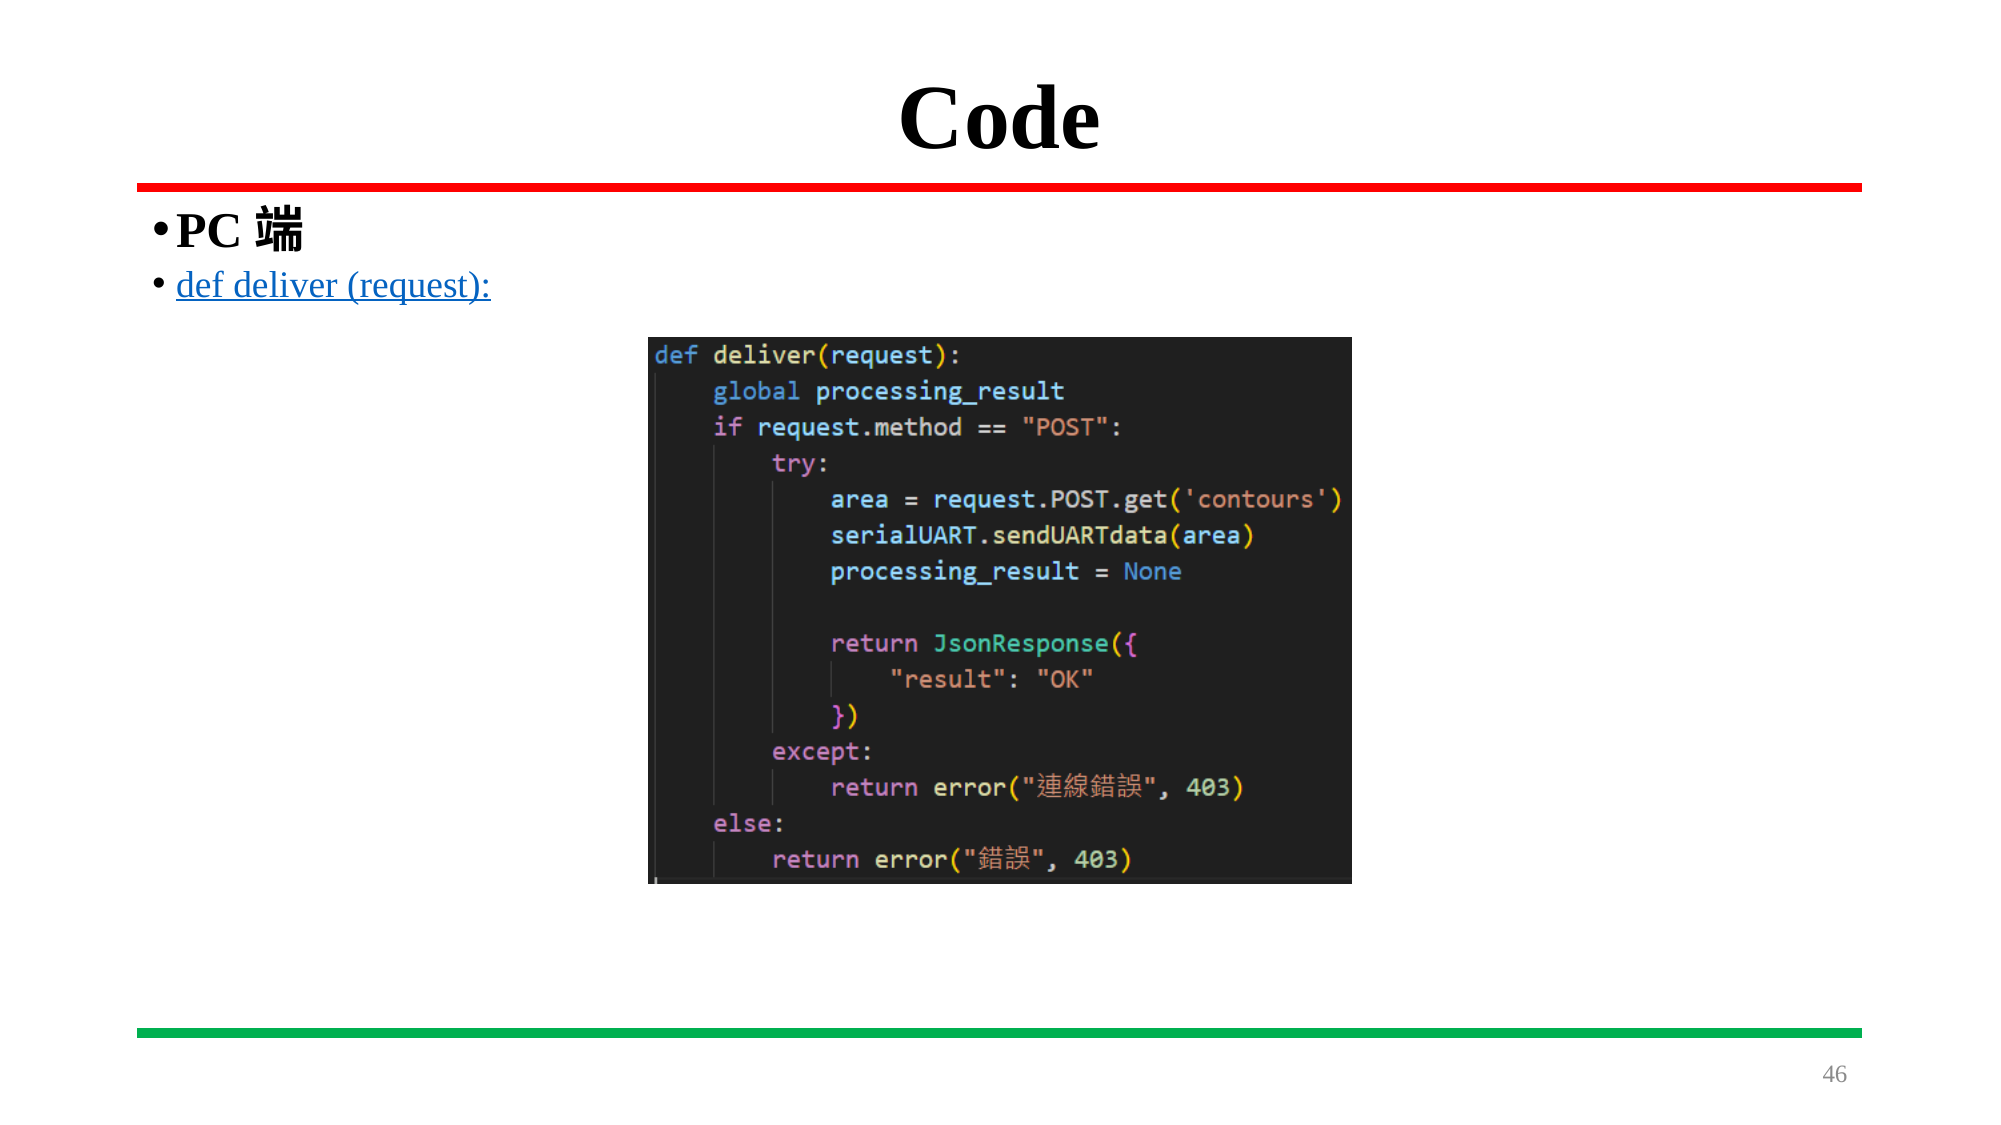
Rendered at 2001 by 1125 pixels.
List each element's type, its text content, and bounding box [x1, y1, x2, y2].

picture [648, 337, 1352, 884]
title Code [137, 59, 1863, 178]
slide_number 46 [1412, 1042, 1863, 1103]
list PC端 def deliver (request): [137, 197, 1863, 1024]
